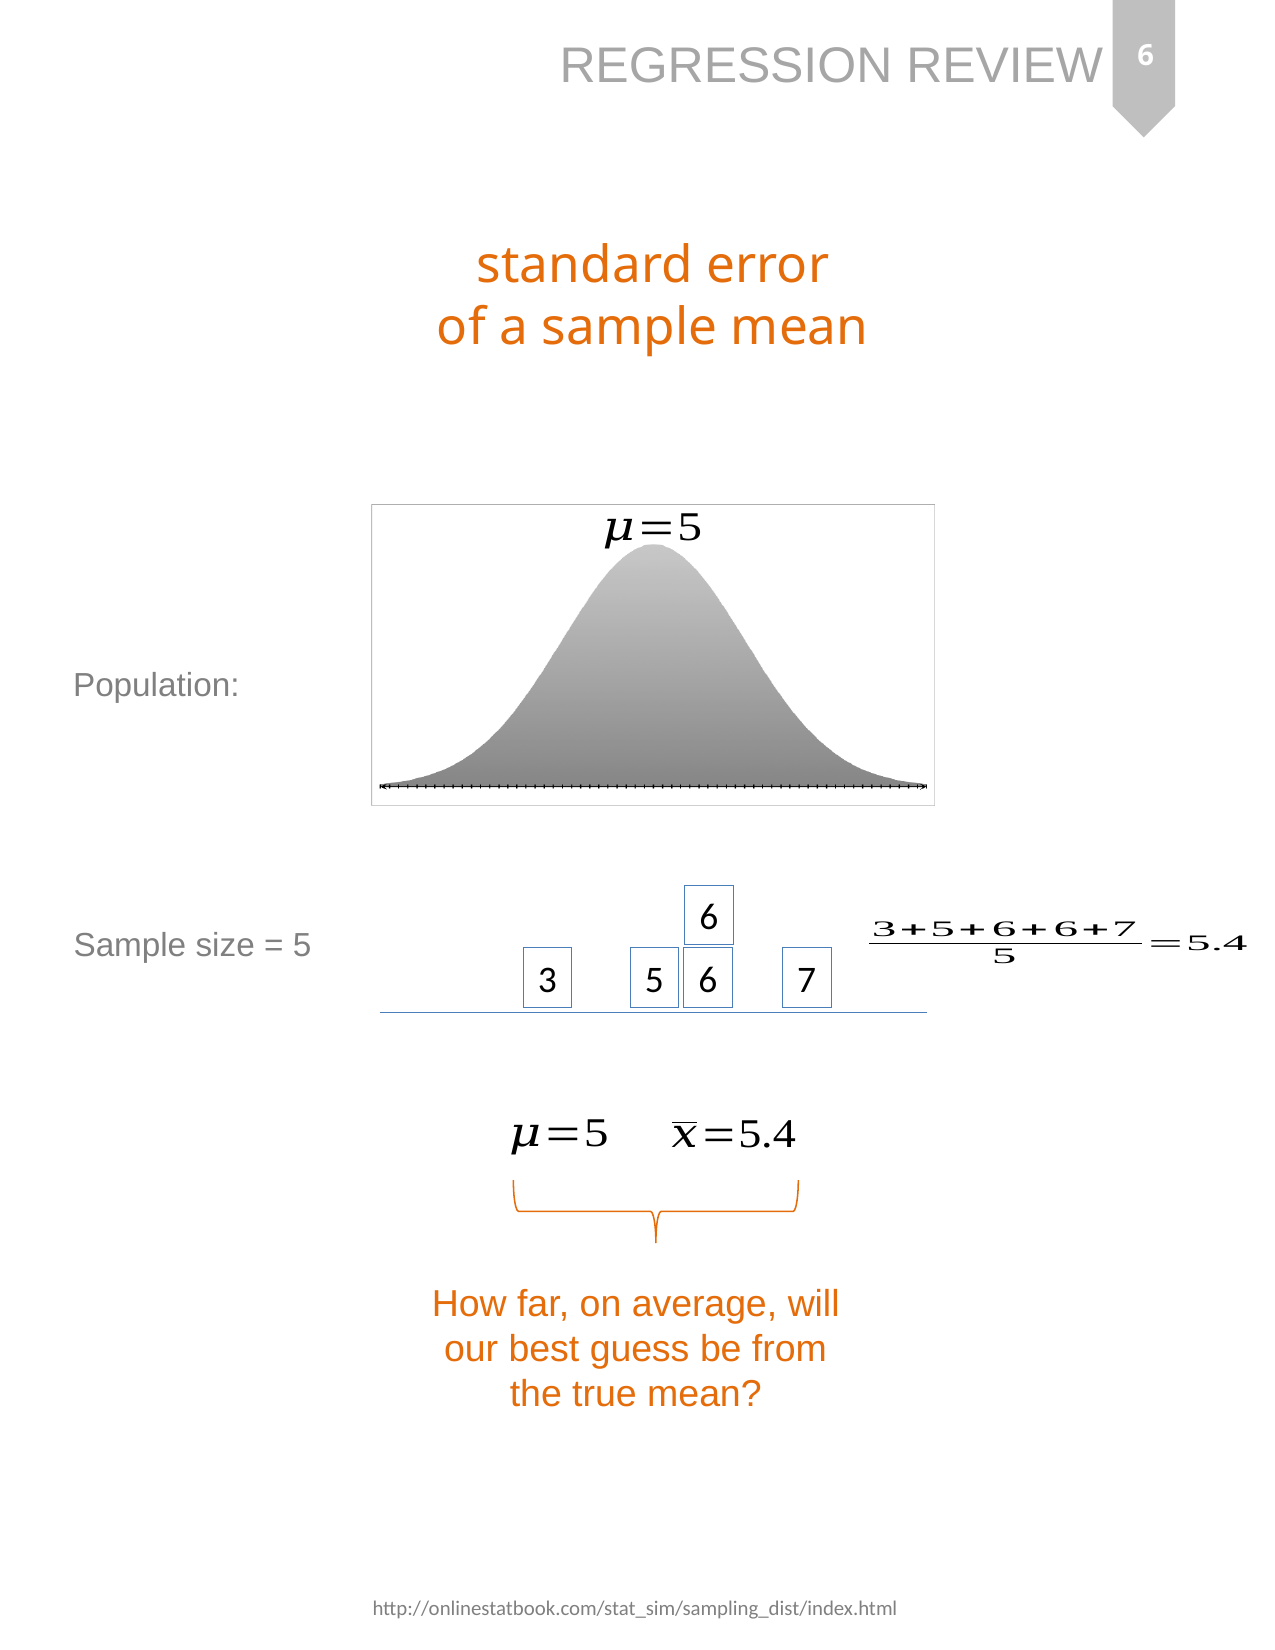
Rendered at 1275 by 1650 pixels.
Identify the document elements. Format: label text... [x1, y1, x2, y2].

text_box 6 [684, 885, 734, 945]
text_box 5 [630, 947, 679, 1008]
text_box [512, 1180, 800, 1244]
text_box Regression Review [544, 24, 1119, 100]
picture [371, 504, 935, 807]
text_box How far, on average, will our best guess be from the true mean? [405, 1271, 866, 1421]
text_box standard error of a sample mean [111, 162, 1196, 425]
slide_number 6 [1089, 12, 1202, 101]
text_box 3 [523, 947, 572, 1008]
text_box http://onlinestatbook.com/stat_sim/sampling_dist/index.html [357, 1587, 1108, 1628]
text_box 6 [683, 947, 733, 1008]
text_box Sample size = 5 [58, 915, 327, 970]
text_box 7 [782, 947, 832, 1008]
text_box Population: [58, 655, 255, 710]
